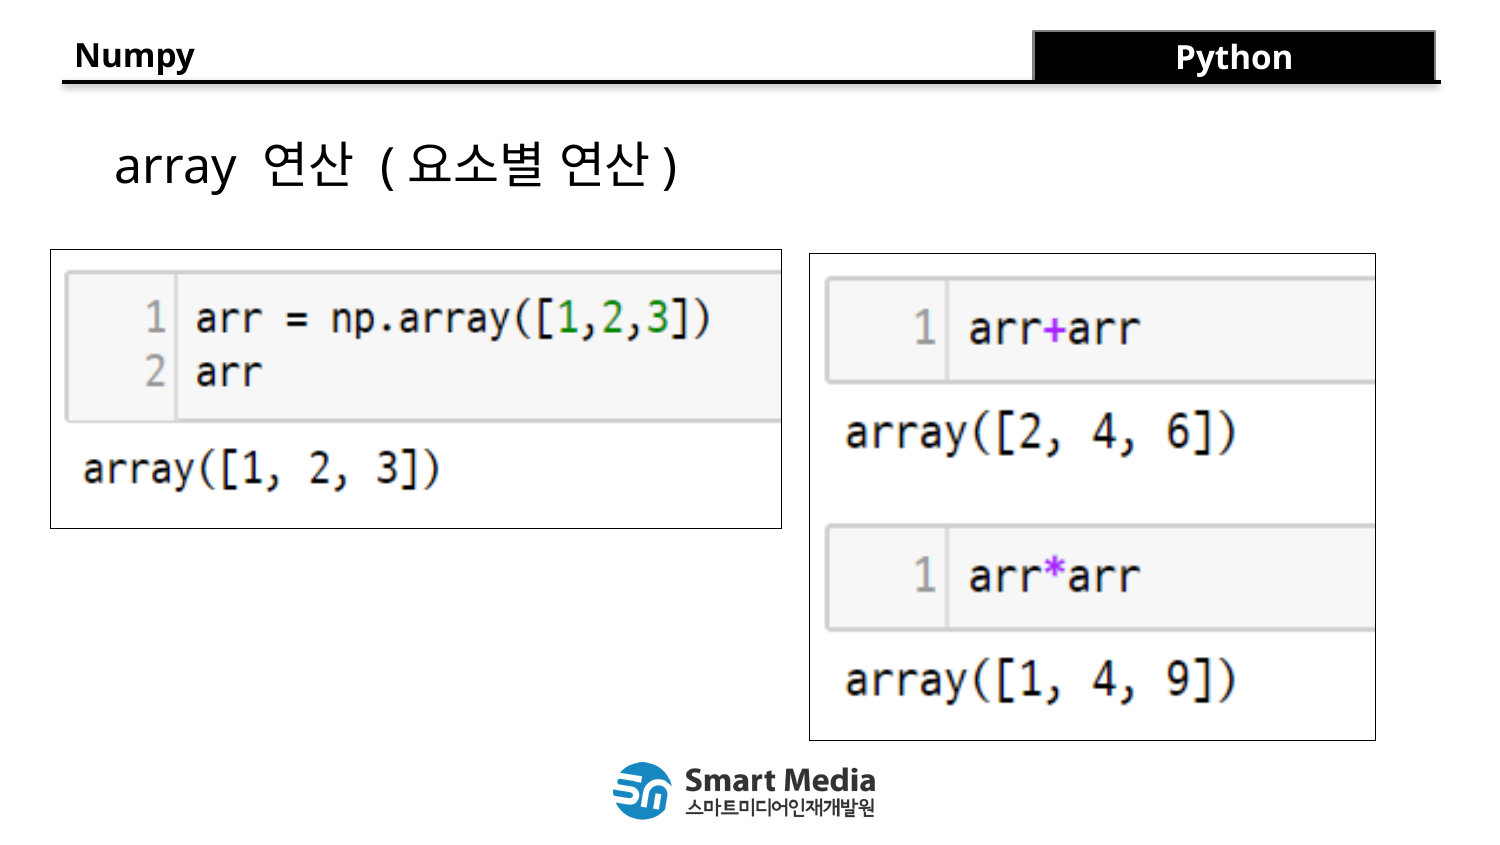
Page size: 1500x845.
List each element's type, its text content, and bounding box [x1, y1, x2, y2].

picture [50, 249, 782, 529]
picture [613, 762, 875, 821]
picture [808, 253, 1377, 742]
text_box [58, 26, 1441, 83]
text_box array 연산 (요소별 연산) [100, 125, 1294, 201]
